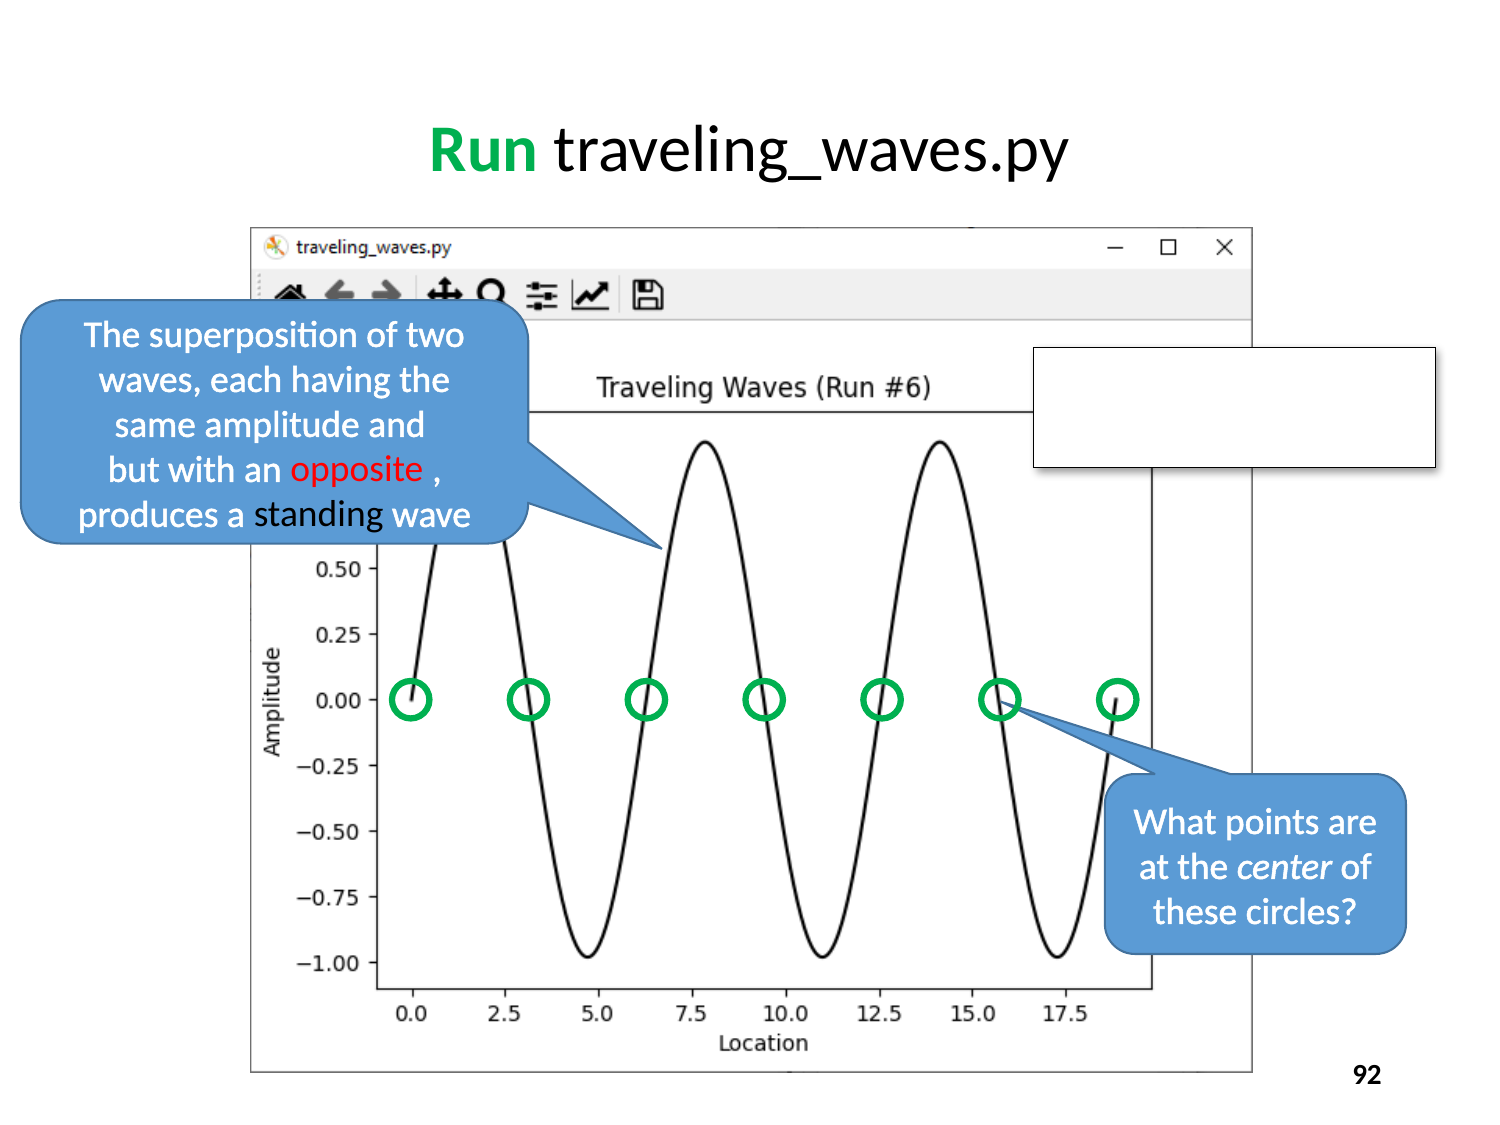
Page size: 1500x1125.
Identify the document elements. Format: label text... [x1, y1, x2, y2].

slide_number 92 [1059, 1042, 1397, 1103]
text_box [391, 680, 1137, 719]
text_box What points are at the center of these circles? [1253, 773, 1408, 956]
title Run traveling_waves.py [103, 59, 1397, 241]
picture [249, 227, 1253, 1073]
